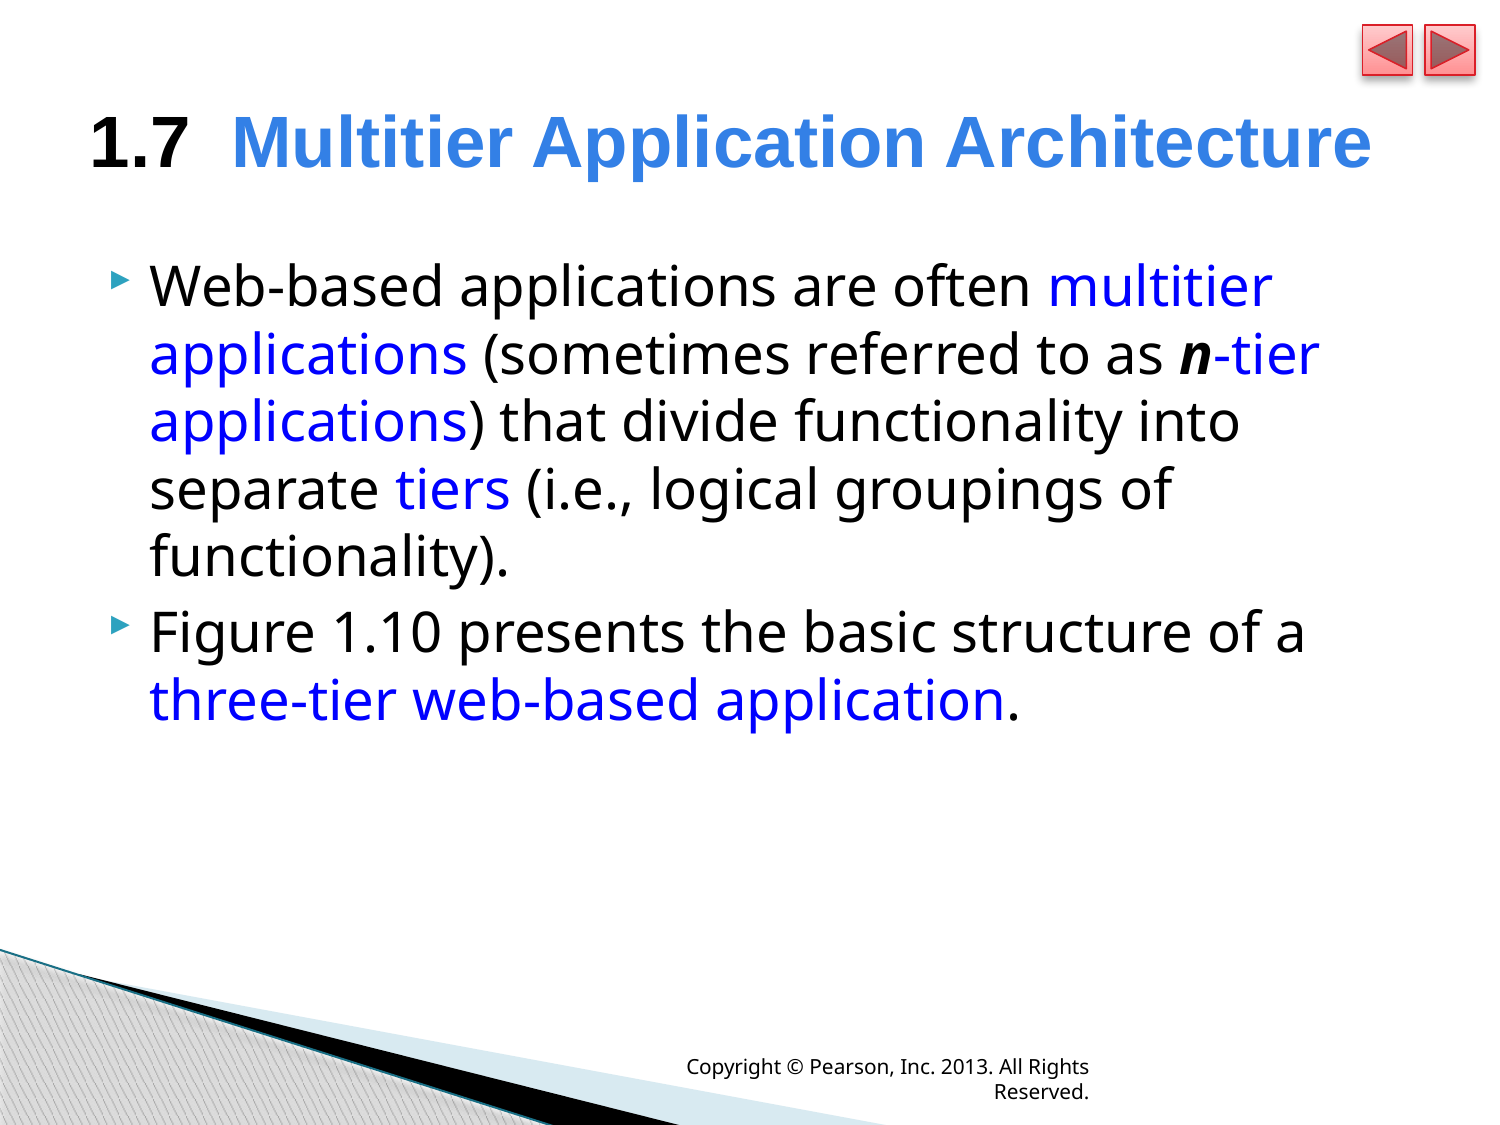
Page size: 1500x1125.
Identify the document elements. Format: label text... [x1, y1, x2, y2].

list Web-based applications are often multitier applications (sometimes referred to as n-tier applications) that divide functionality into separate tiers (i.e., logical groupings of functionality). Figure 1.10 presents the basic structure of a three-tier web-based application. [75, 242, 1425, 986]
title 1.7 Multitier Application Architecture [75, 45, 1425, 233]
footer Copyright © Pearson, Inc. 2013. All Rights Reserved. [650, 1051, 1105, 1112]
